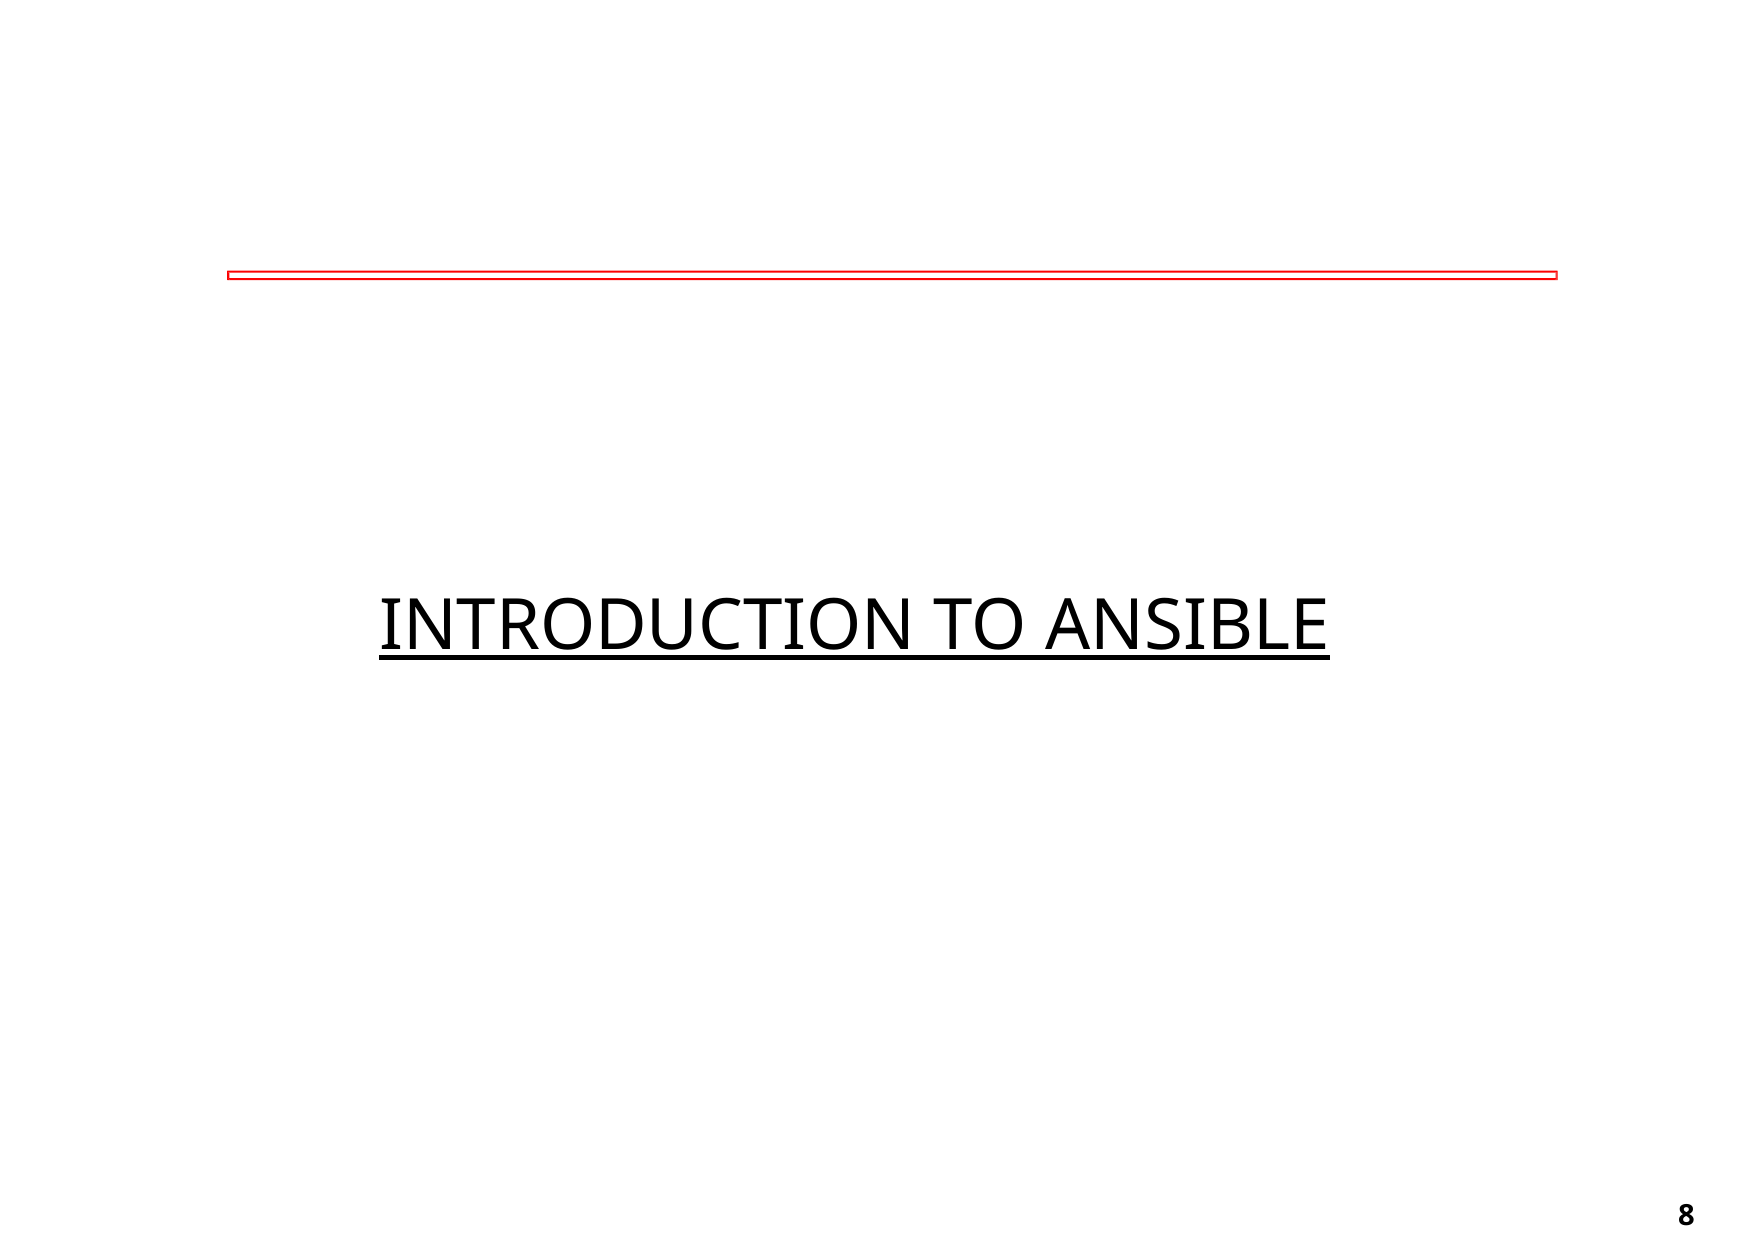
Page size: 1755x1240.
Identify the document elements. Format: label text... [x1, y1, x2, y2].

slide_number ‹#› [1674, 1196, 1744, 1240]
title INTRODUCTION TO ANSIBLE [377, 515, 1377, 725]
